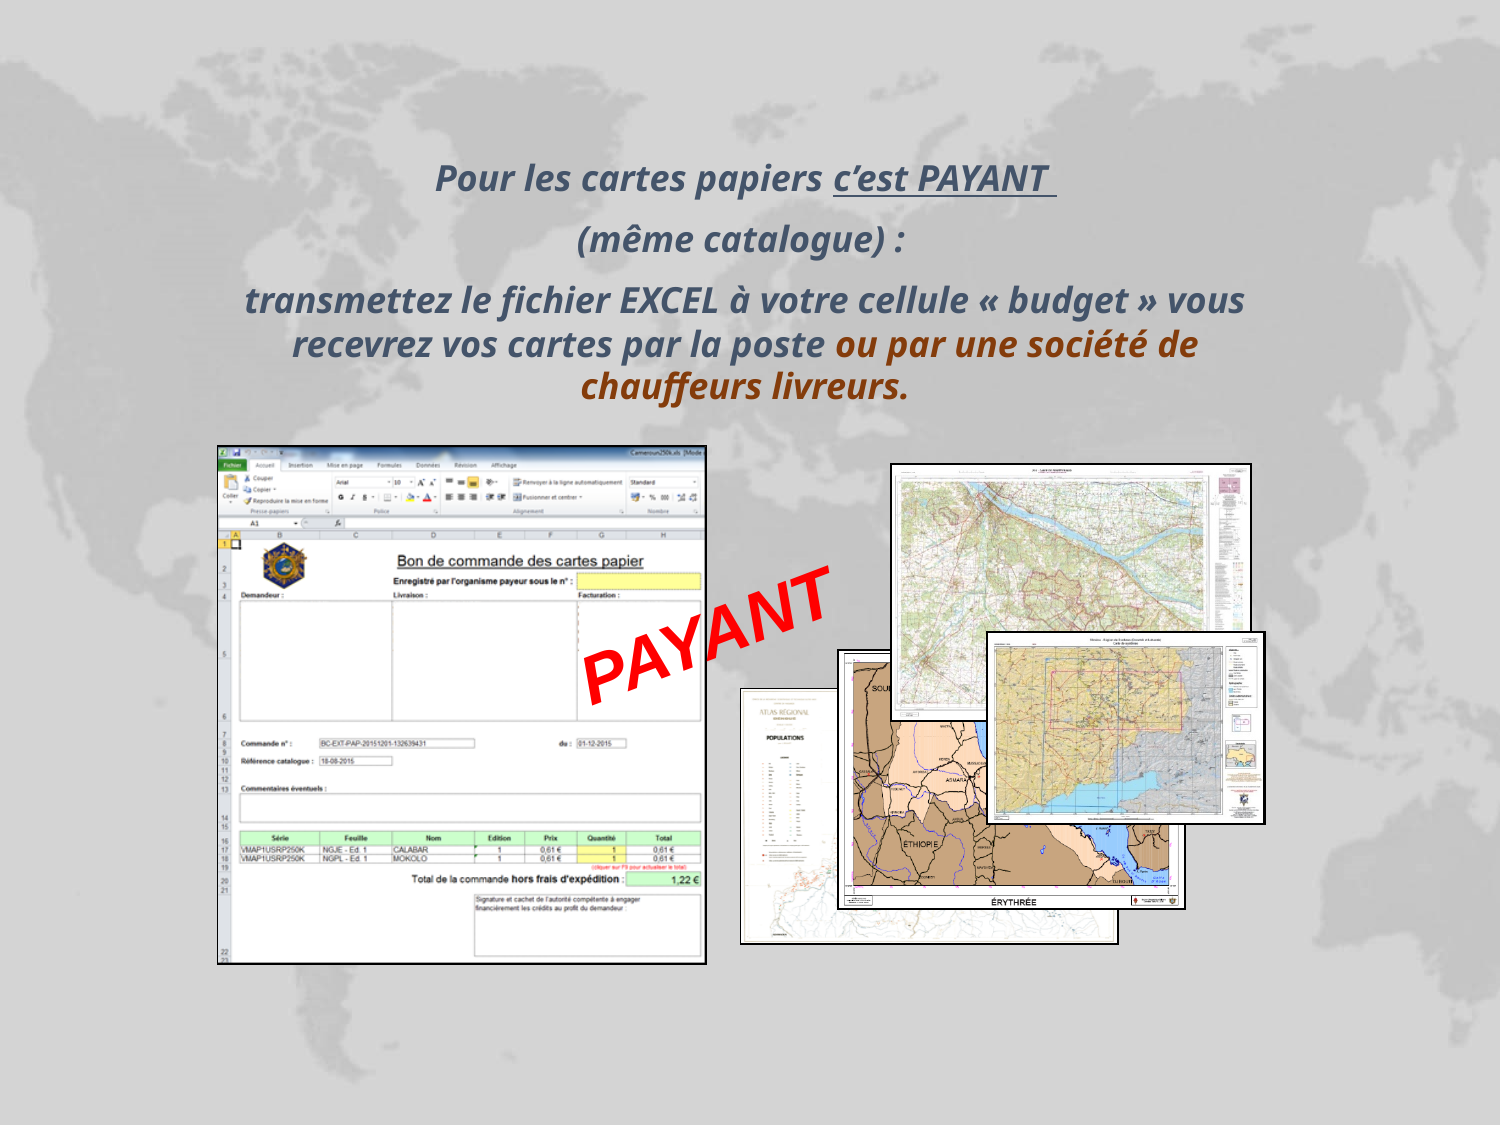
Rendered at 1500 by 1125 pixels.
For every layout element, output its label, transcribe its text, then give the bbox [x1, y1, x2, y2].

text_box PAYANT [706, 534, 863, 686]
text_box Pour les cartes papiers c’est PAYANT (même catalogue) : transmettez le fichier EXCEL à votre cellule « budget » vous recevrez vos cartes par la poste ou par une société de chauffeurs livreurs. [183, 148, 1309, 415]
picture [0, 0, 1500, 1125]
